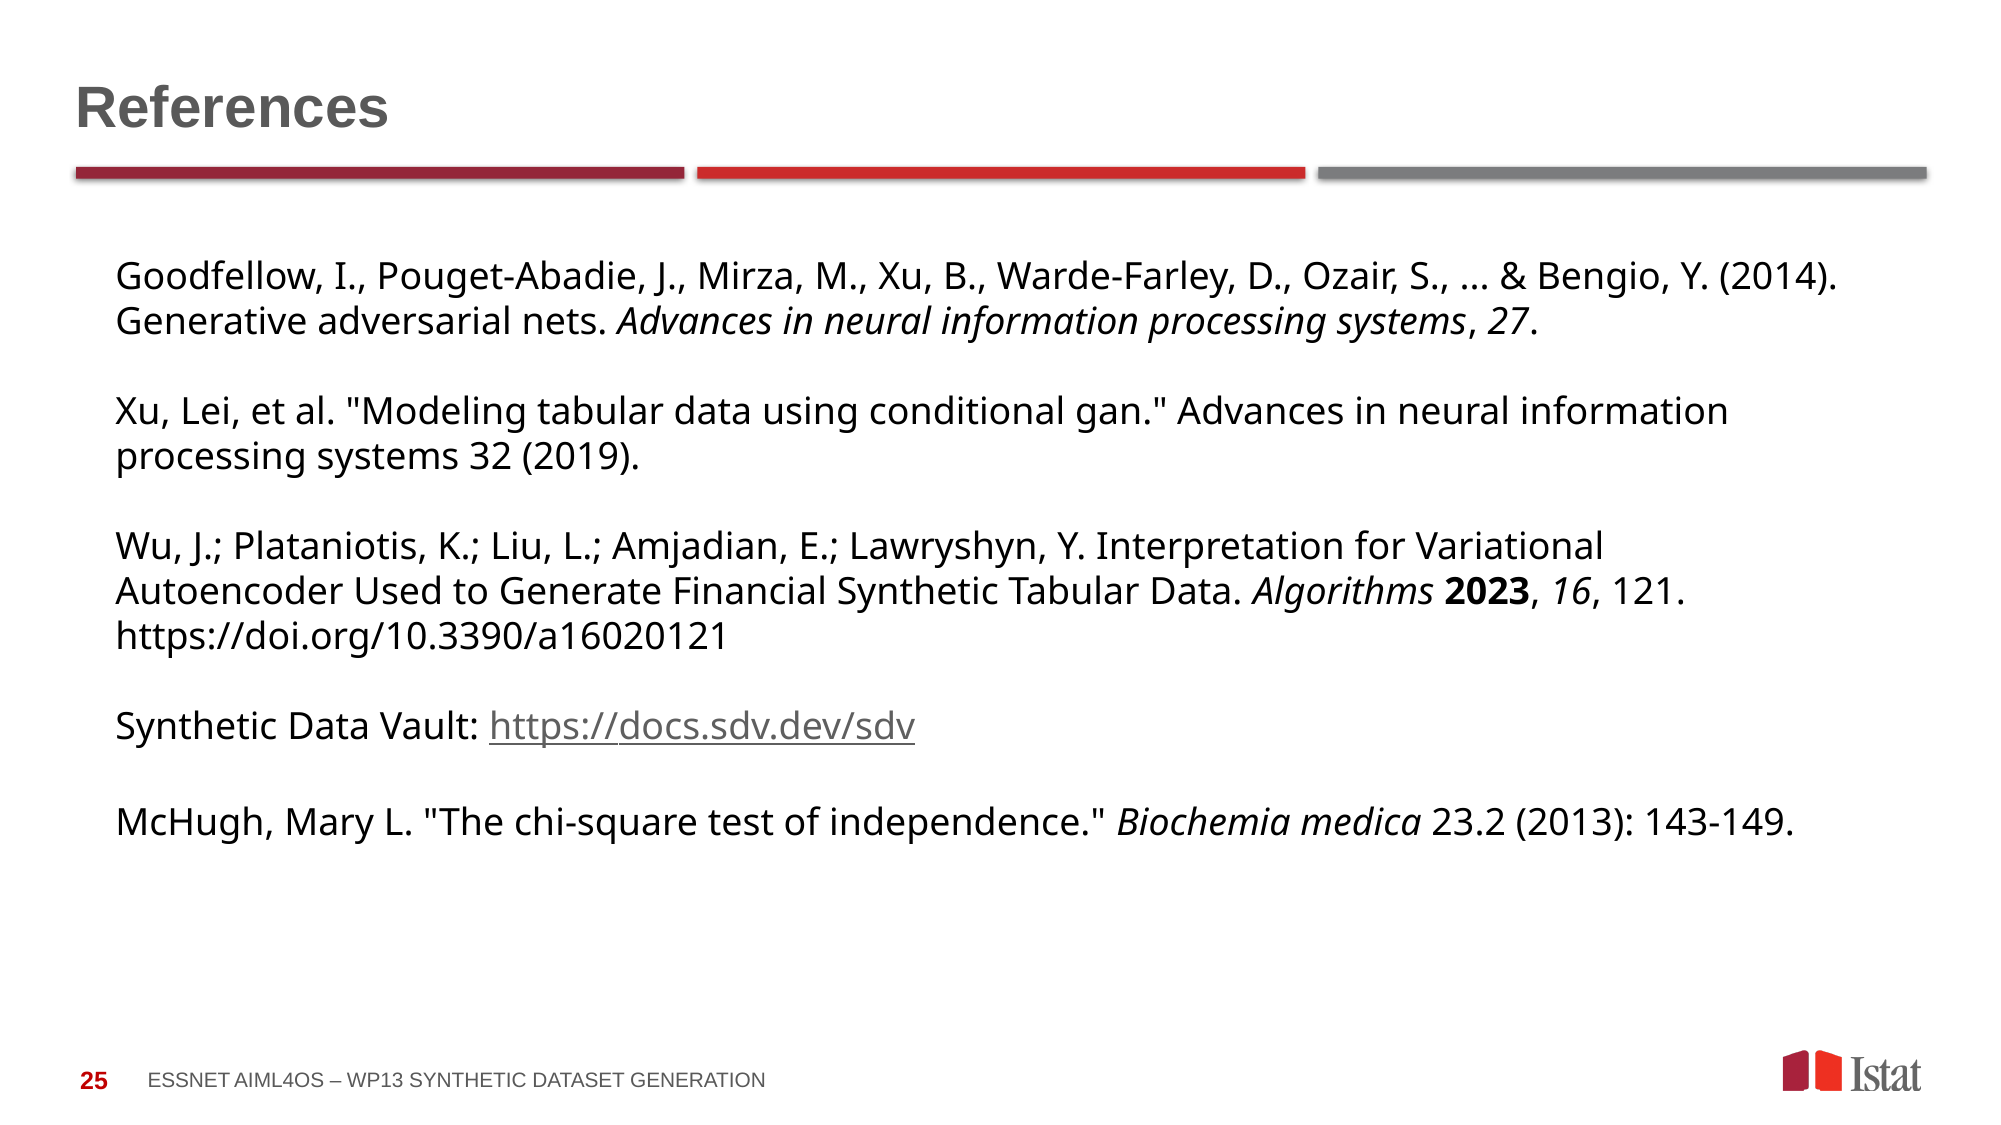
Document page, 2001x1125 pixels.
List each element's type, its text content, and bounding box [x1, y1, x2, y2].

text_box Goodfellow, I., Pouget-Abadie, J., Mirza, M., Xu, B., Warde-Farley, D., Ozair, S., ... & Bengio, Y. (2014). Generative adversarial nets. Advances in neural information processing systems, 27. Xu, Lei, et al. "Modeling tabular data using conditional gan." Advances in neural information processing systems 32 (2019). Wu, J.; Plataniotis, K.; Liu, L.; Amjadian, E.; Lawryshyn, Y. Interpretation for Variational Autoencoder Used to Generate Financial Synthetic Tabular Data. Algorithms 2023, 16, 121. https://doi.org/10.3390/a16020121 Synthetic Data Vault: https://docs.sdv.dev/sdv McHugh, Mary L. "The chi-square test of independence." Biochemia medica 23.2 (2013): 143-149. [100, 244, 1859, 851]
footer EsSNet AIML4OS – WP13 Synthetic Dataset generation [147, 1048, 1730, 1092]
slide_number 25 [53, 1049, 136, 1110]
title References [75, 76, 1925, 140]
